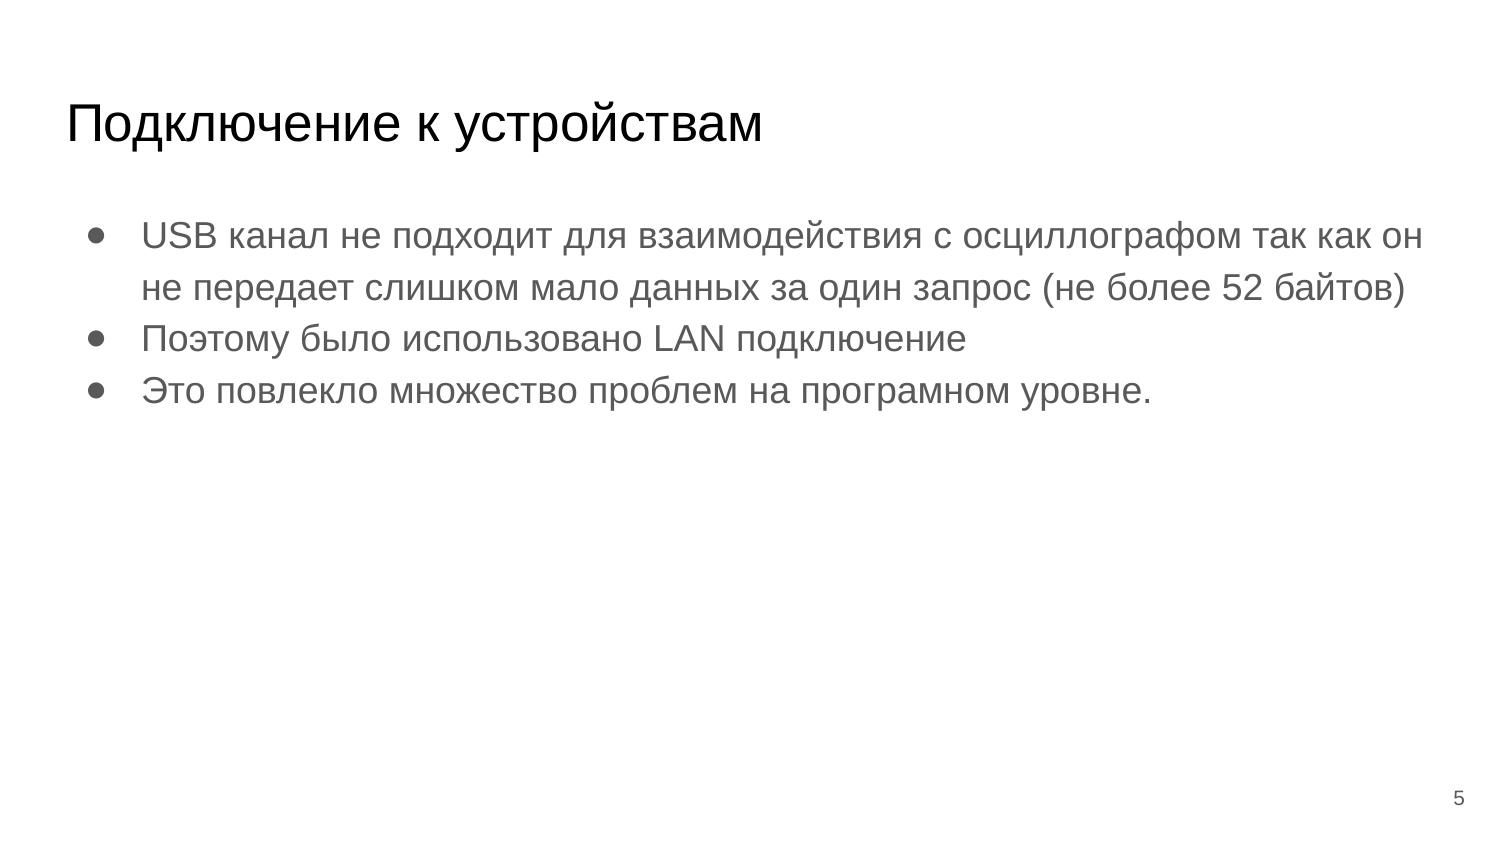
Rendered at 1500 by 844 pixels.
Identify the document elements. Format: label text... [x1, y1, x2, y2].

slide_number ‹#› [1389, 764, 1480, 830]
list USB канал не подходит для взаимодействия с осциллографом так как он не передает слишком мало данных за один запрос (не более 52 байтов) Поэтому было использовано LAN подключение Это повлекло множество проблем на програмном уровне. [51, 189, 1449, 750]
title Подключение к устройствам [51, 72, 1449, 167]
